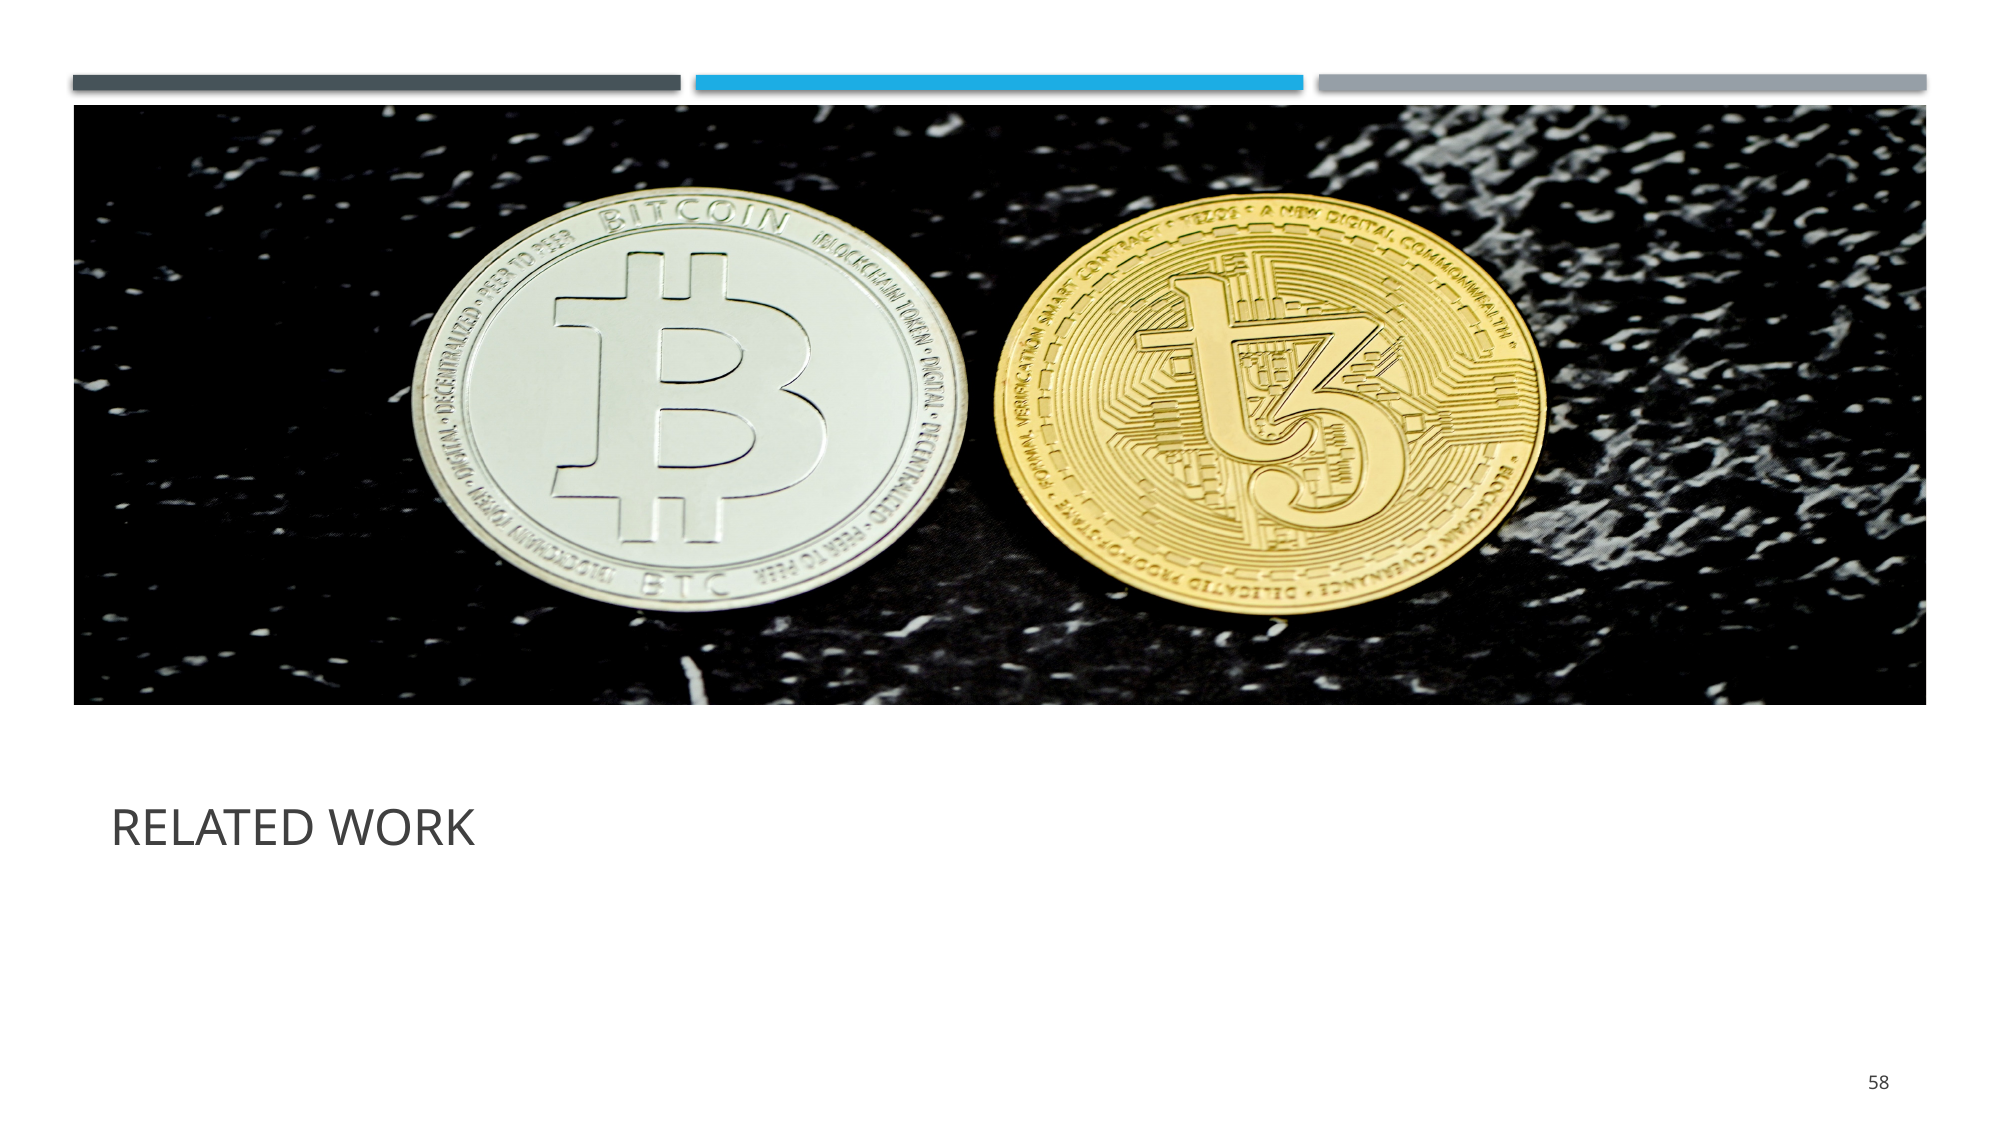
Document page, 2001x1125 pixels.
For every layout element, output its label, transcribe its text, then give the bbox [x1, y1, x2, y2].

slide_number 58 [1732, 1053, 1905, 1114]
title Related work [95, 769, 1905, 863]
picture [73, 104, 1927, 705]
